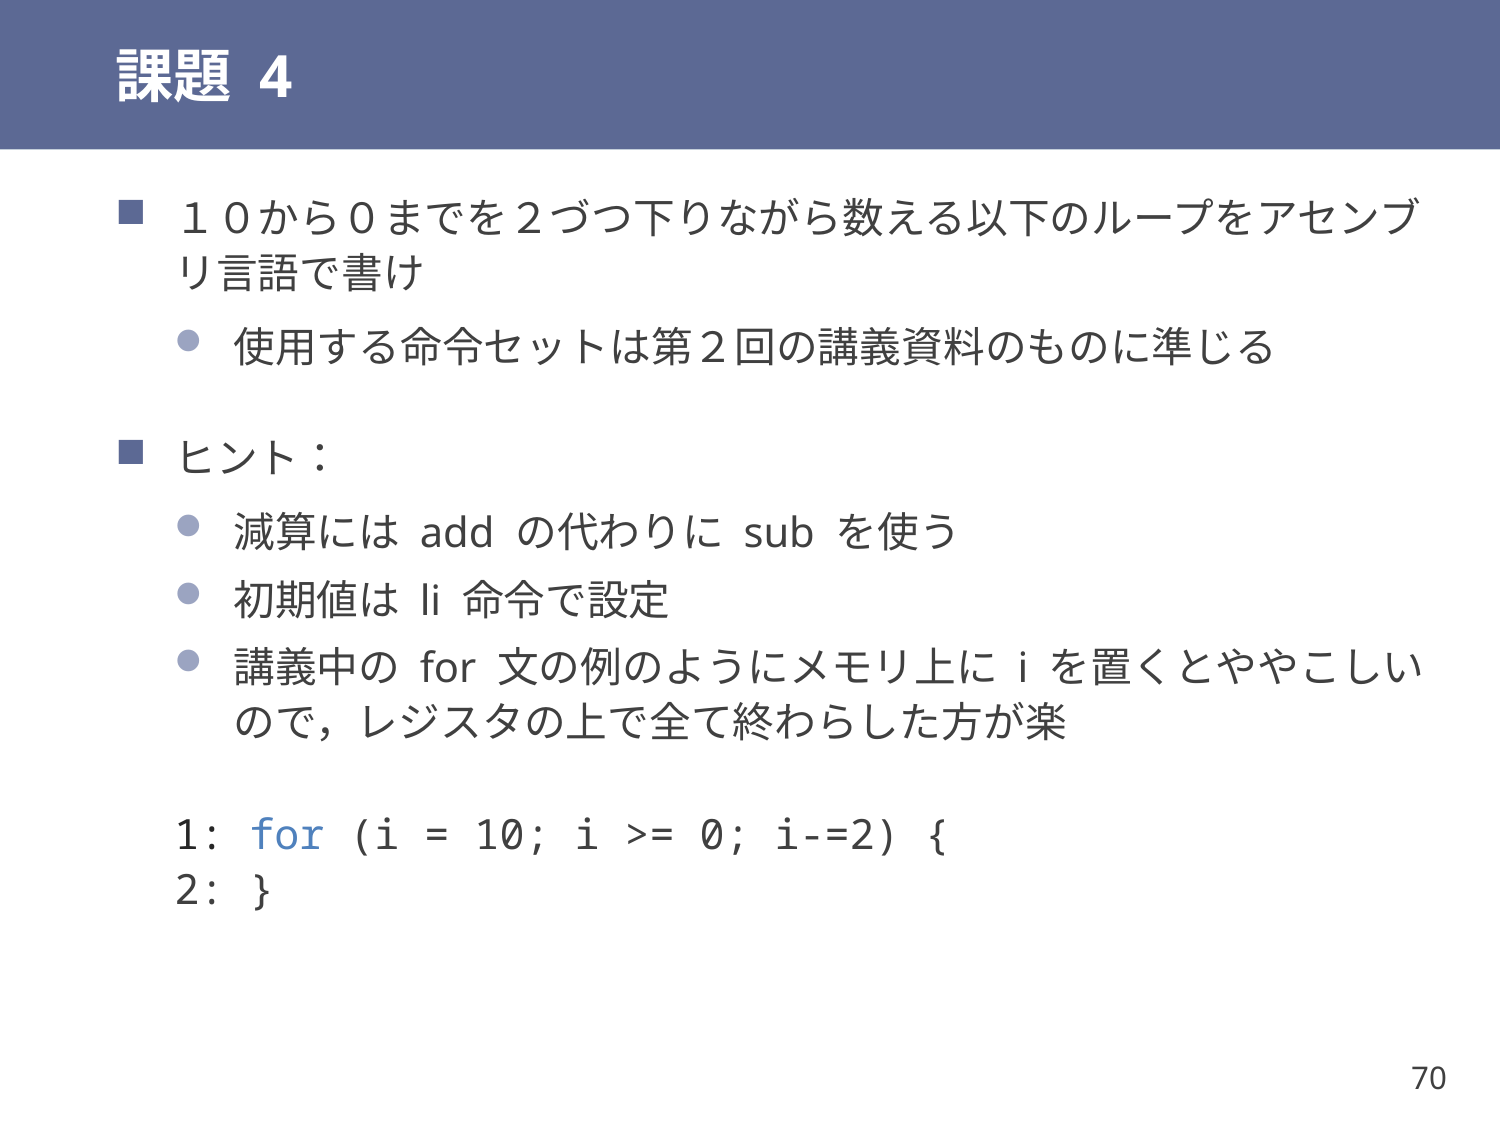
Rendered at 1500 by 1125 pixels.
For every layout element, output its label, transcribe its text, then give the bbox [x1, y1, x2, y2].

list １０から０までを２づつ下りながら数える以下のループをアセンブリ言語で書け 使用する命令セットは第２回の講義資料のものに準じる ヒント： 減算には add の代わりに sub を使う 初期値は li 命令で設定 講義中の for 文の例のようにメモリ上に i を置くとややこしいので，レジスタの上で全て終わらした方が楽 [100, 178, 1459, 755]
text_box 1: for (i = 10; i >= 0; i-=2) { 2: } [159, 769, 1233, 947]
title 課題 4 [100, 0, 1500, 150]
